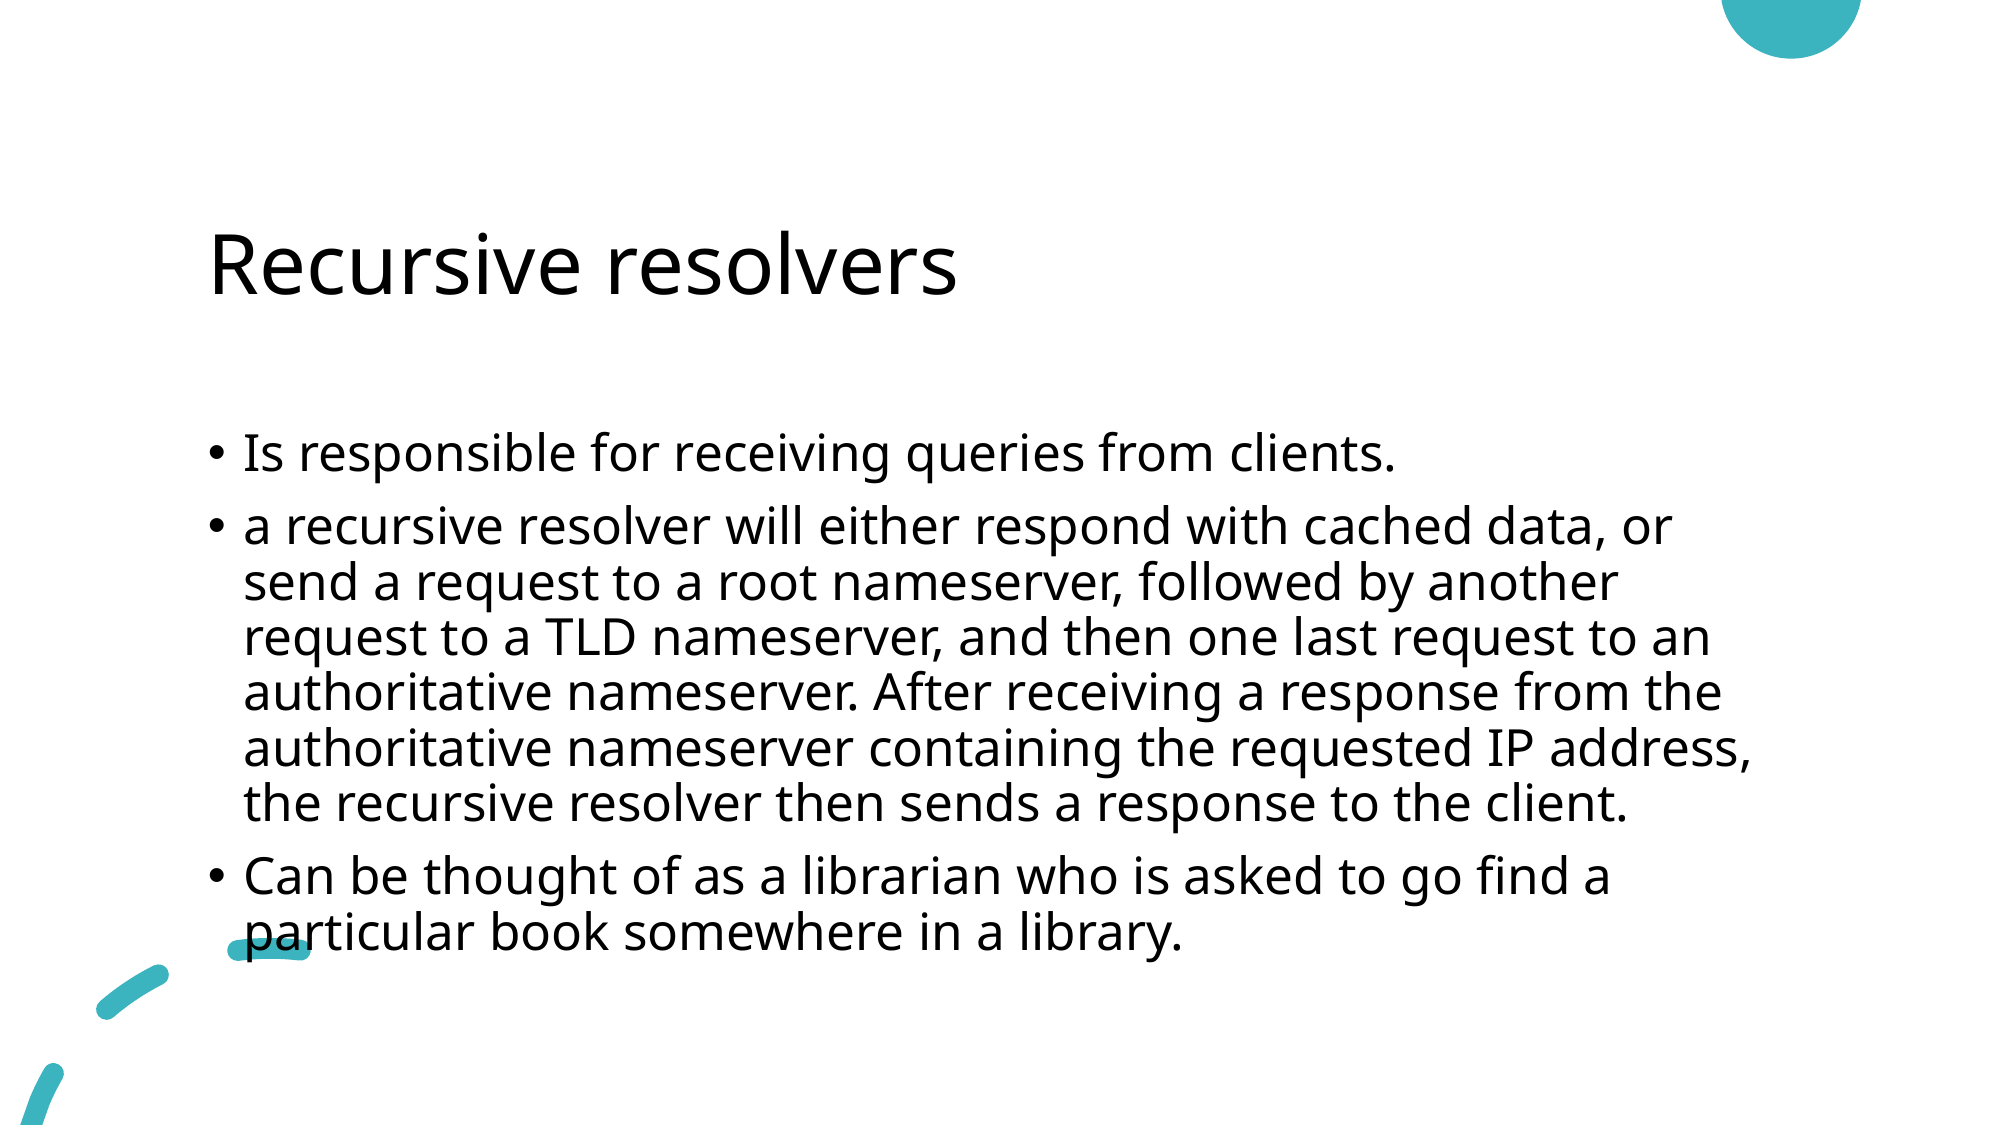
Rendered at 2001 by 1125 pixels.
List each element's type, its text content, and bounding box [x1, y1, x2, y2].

title Recursive resolvers [192, 142, 1800, 394]
list Is responsible for receiving queries from clients. a recursive resolver will either respond with cached data, or send a request to a root nameserver, followed by another request to a TLD nameserver, and then one last request to an authoritative nameserver. After receiving a response from the authoritative nameserver containing the requested IP address, the recursive resolver then sends a response to the client. Can be thought of as a librarian who is asked to go find a particular book somewhere in a library. [192, 419, 1800, 979]
